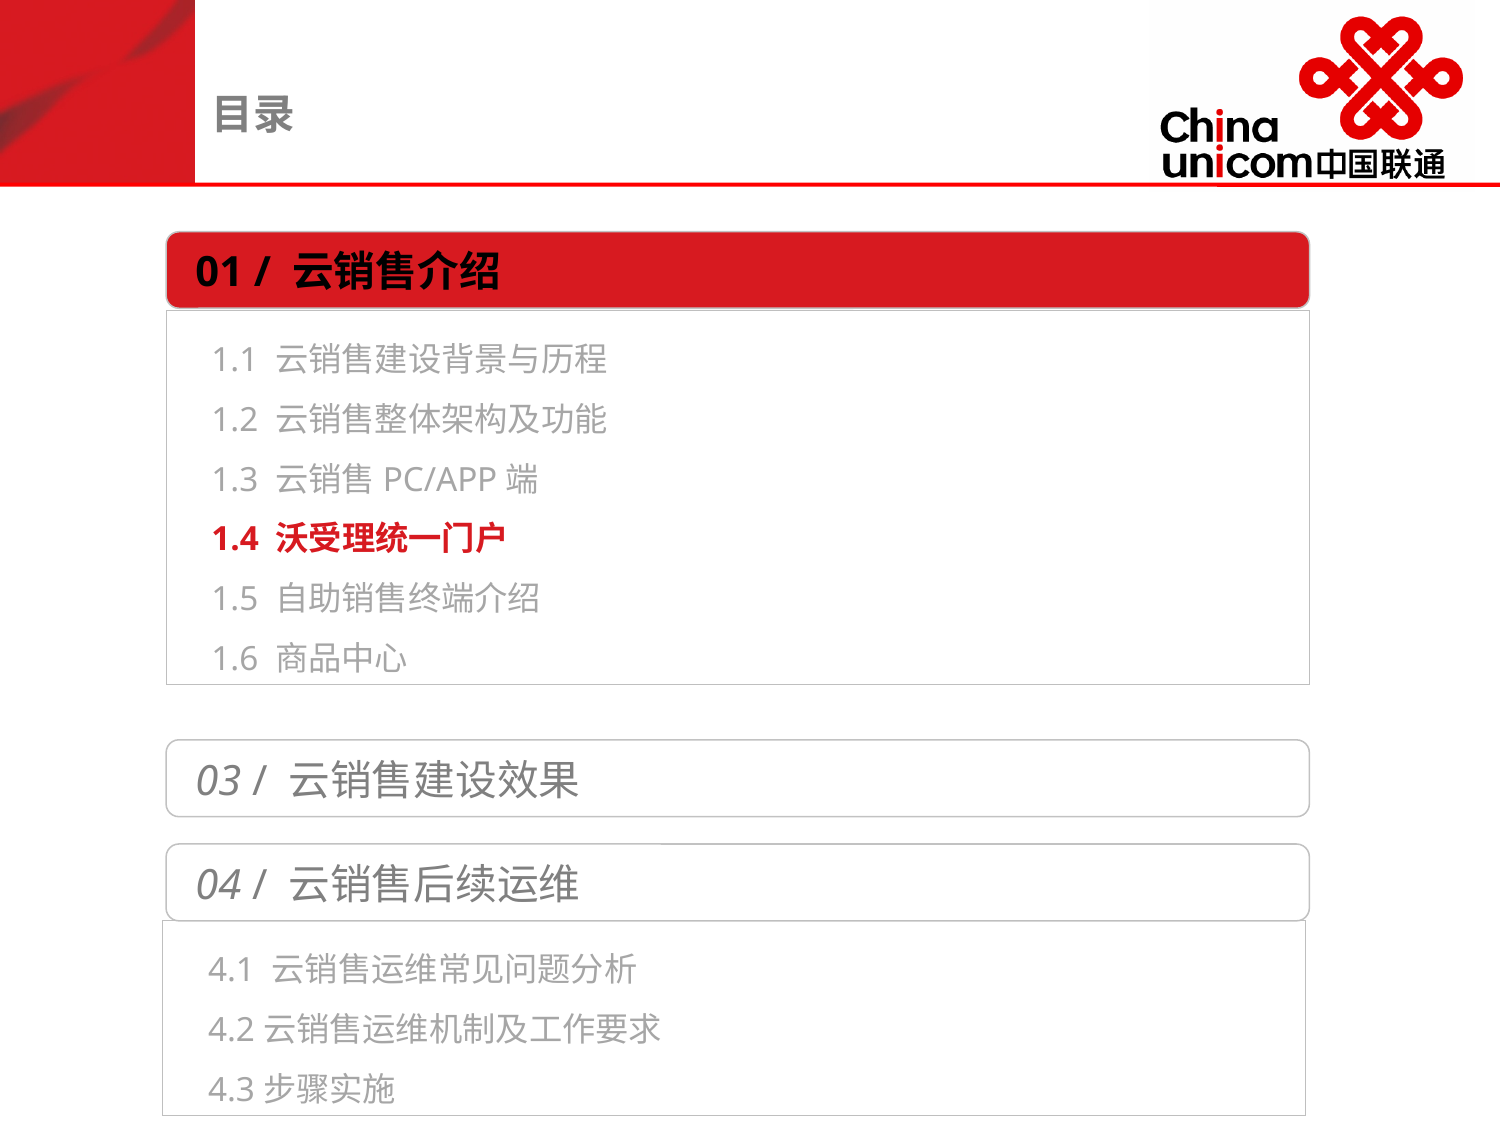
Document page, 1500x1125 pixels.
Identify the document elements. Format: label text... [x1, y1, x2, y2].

text_box 4.1 云销售运维常见问题分析 4.2云销售运维机制及工作要求 4.3步骤实施 [162, 920, 1306, 1116]
picture [0, 0, 195, 182]
text_box 01 / 云销售介绍 [166, 231, 1310, 309]
picture [1149, 0, 1475, 182]
text_box 03 / 云销售建设效果 [166, 739, 1310, 817]
picture [1149, 187, 1475, 192]
text_box 1.1 云销售建设背景与历程 1.2 云销售整体架构及功能 1.3 云销售PC/APP端 1.4 沃受理统一门户 1.5 自助销售终端介绍 1.6 商品中心 [166, 310, 1310, 685]
text_box 目录 [197, 66, 1176, 160]
text_box 04 / 云销售后续运维 [166, 843, 1310, 920]
